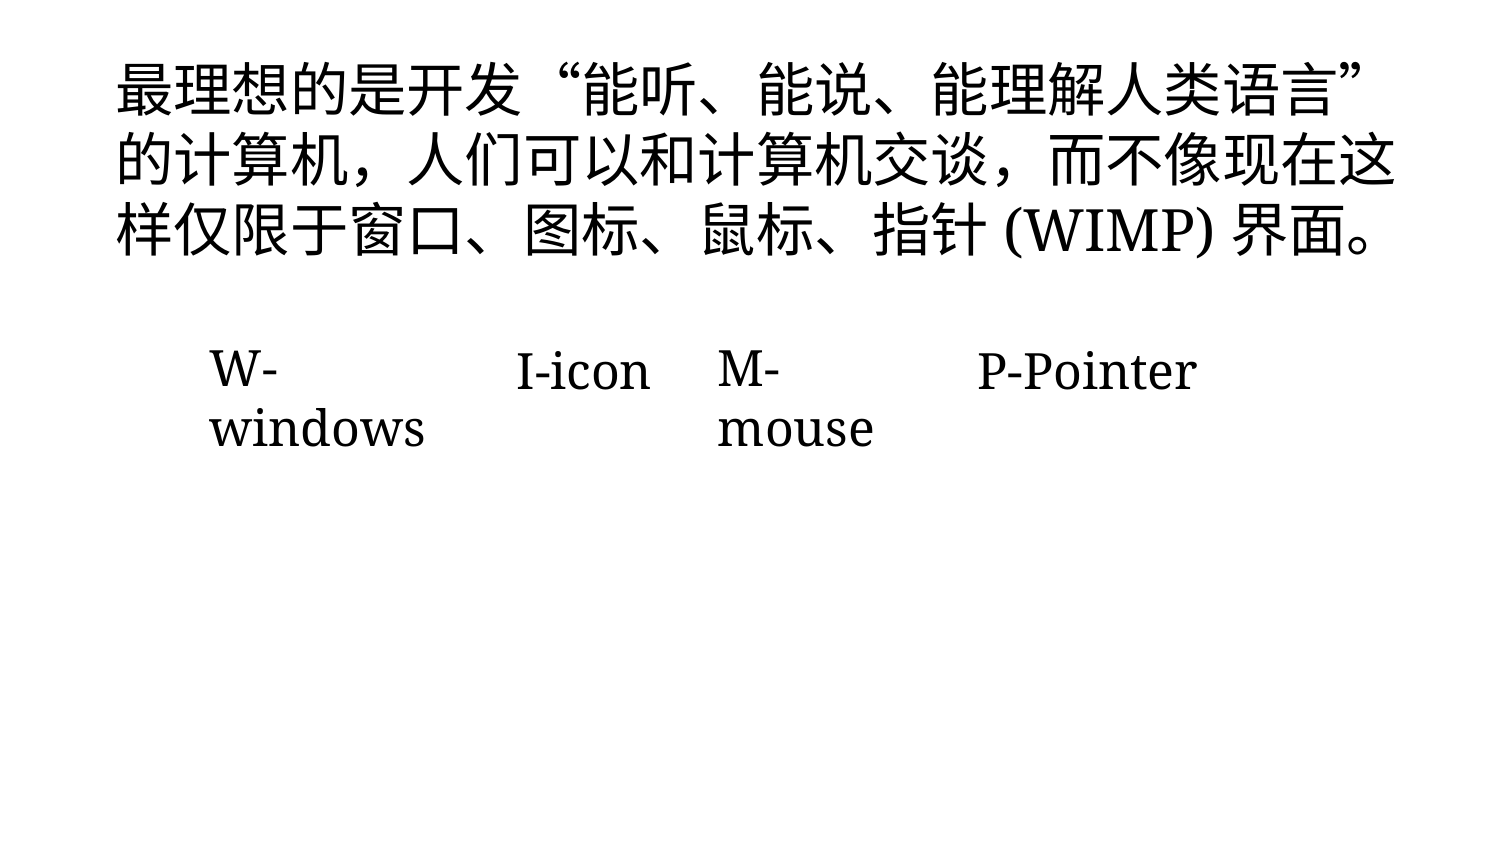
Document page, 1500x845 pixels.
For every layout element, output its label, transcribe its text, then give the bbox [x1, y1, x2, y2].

title 最理想的是开发“能听、能说、能理解人类语言”的计算机，人们可以和计算机交谈，而不像现在这样仅限于窗口、图标、鼠标、指针(WIMP)界面。 [113, 50, 1450, 263]
text_box I-icon [514, 337, 669, 400]
text_box M-mouse [715, 334, 895, 457]
text_box W-windows [207, 334, 437, 457]
text_box P-Pointer [975, 337, 1205, 400]
